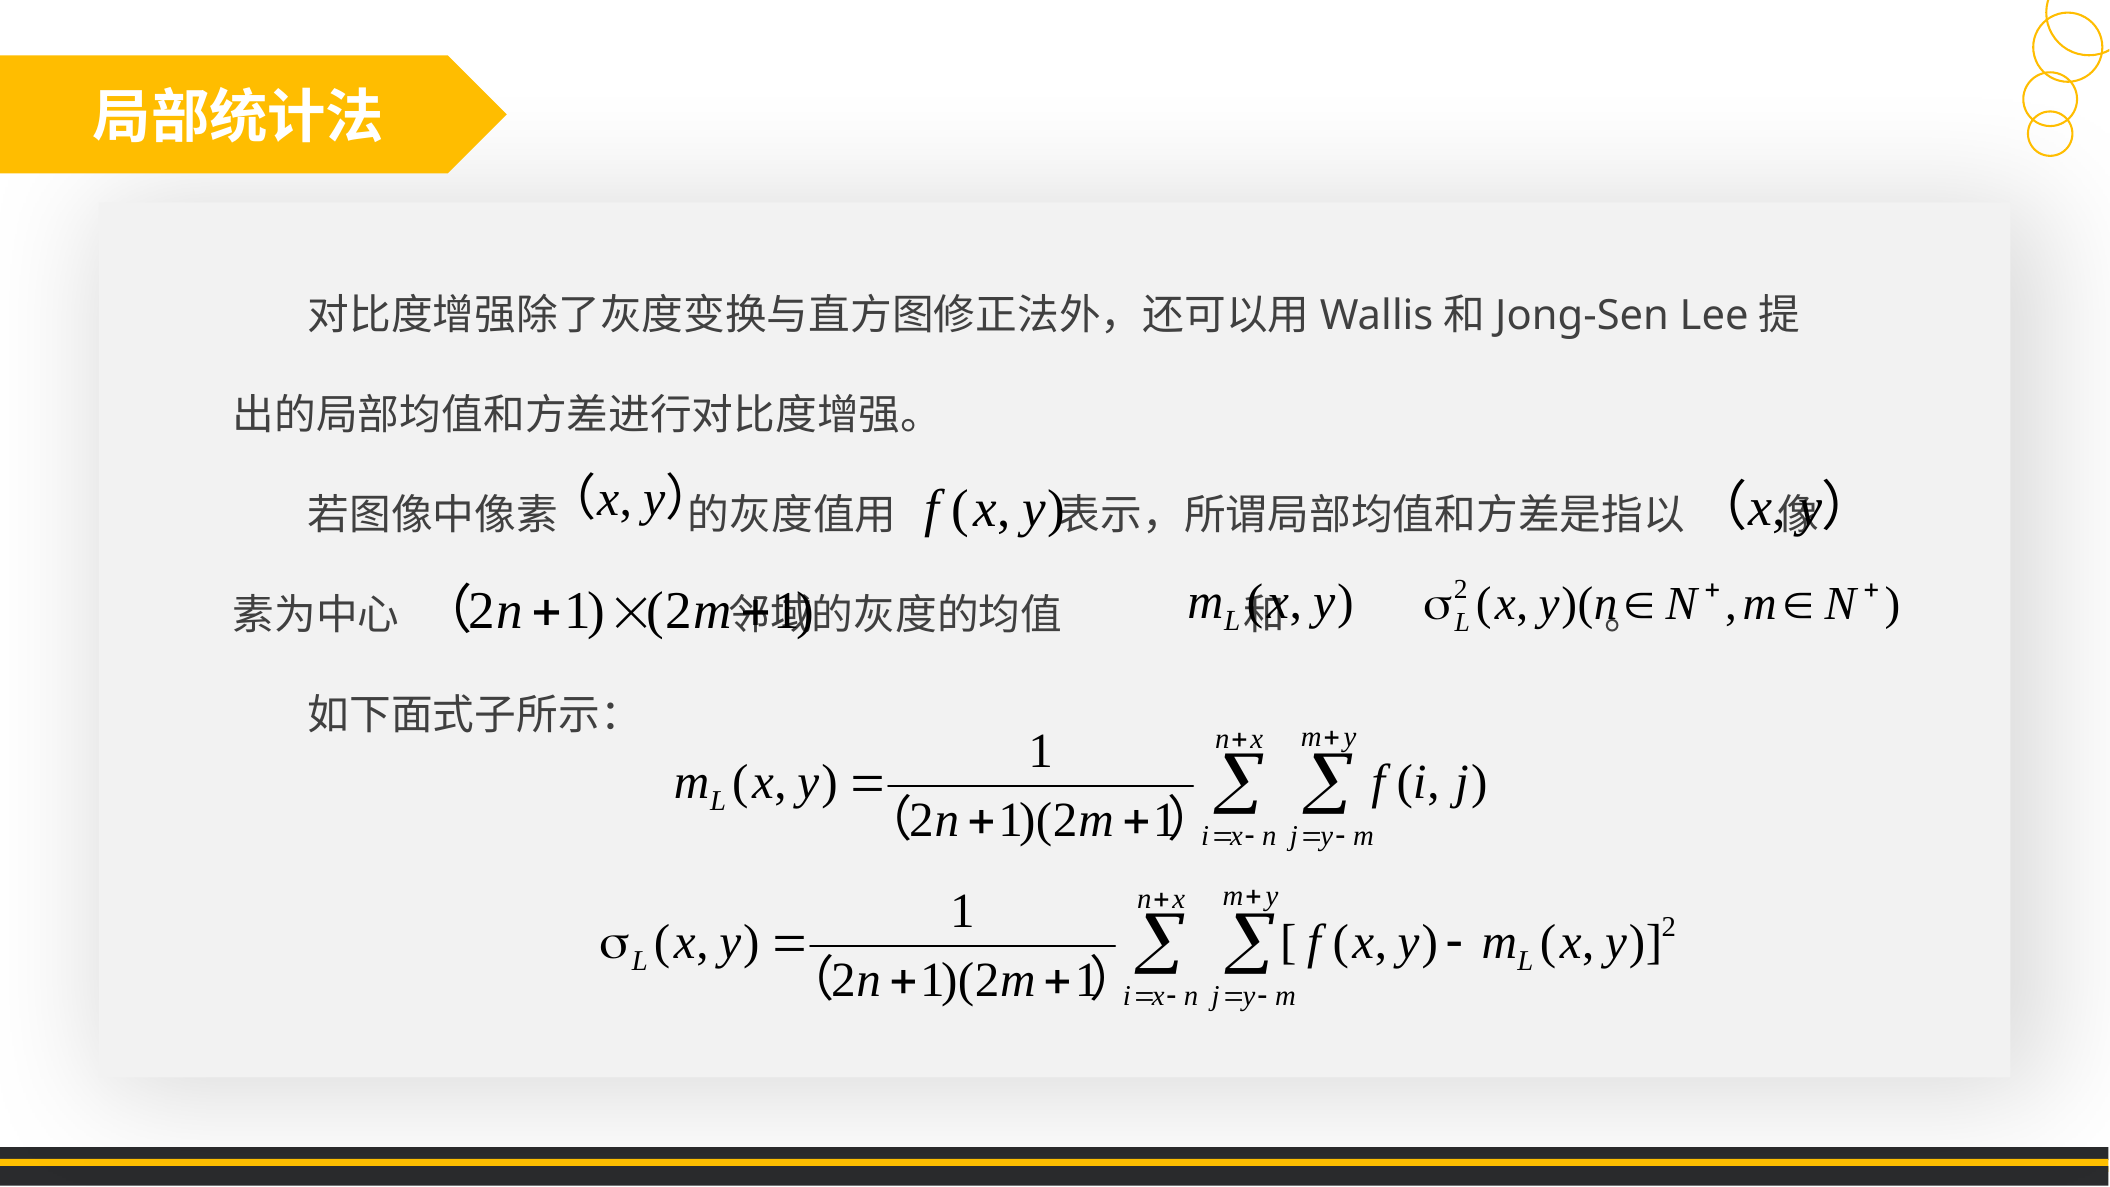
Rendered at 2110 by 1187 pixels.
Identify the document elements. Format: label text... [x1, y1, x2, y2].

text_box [1416, 568, 1909, 640]
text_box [567, 465, 697, 537]
text_box 局部统计法 [0, 54, 509, 175]
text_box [592, 871, 1684, 1020]
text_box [1716, 471, 1857, 549]
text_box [666, 711, 1495, 860]
text_box [98, 201, 2012, 1078]
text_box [441, 580, 823, 651]
text_box 对比度增强除了灰度变换与直方图修正法外，还可以用Wallis和Jong-Sen Lee提出的局部均值和方差进行对比度增强。 若图像中像素 的灰度值用 表示，所谓局部均值和方差是指以 像素为中心 邻域的灰度的均值 和 。 如下面式子所示： [217, 230, 1857, 996]
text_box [906, 477, 1075, 549]
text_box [1179, 568, 1364, 640]
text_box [2023, 0, 2110, 156]
